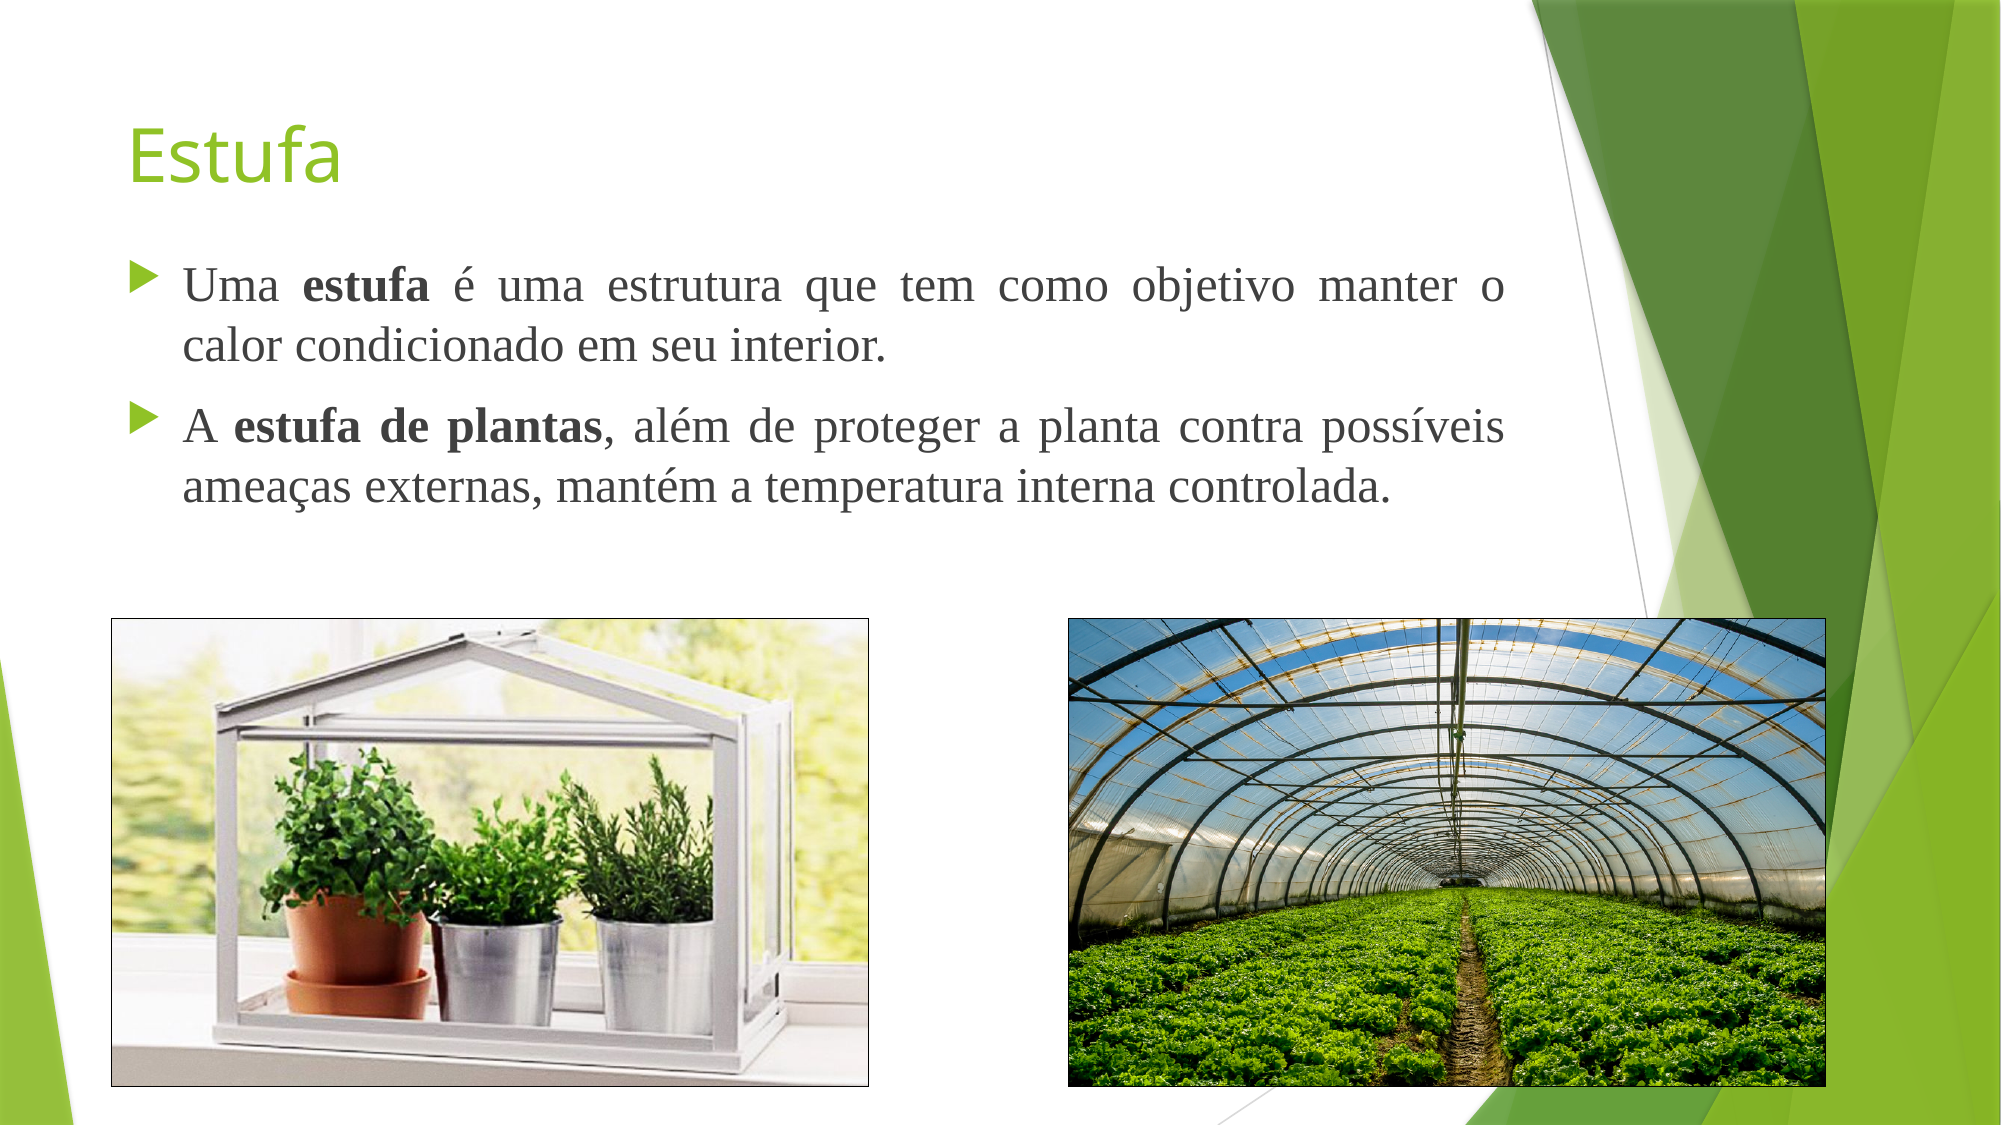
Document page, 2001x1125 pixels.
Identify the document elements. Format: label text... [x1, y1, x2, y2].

picture [110, 617, 869, 1087]
title Estufa [111, 99, 1522, 244]
picture [1068, 617, 1827, 1087]
list Uma estufa é uma estrutura que tem como objetivo manter o calor condicionado em seu interior. A estufa de plantas, além de proteger a planta contra possíveis ameaças externas, mantém a temperatura interna controlada. [111, 244, 1522, 881]
